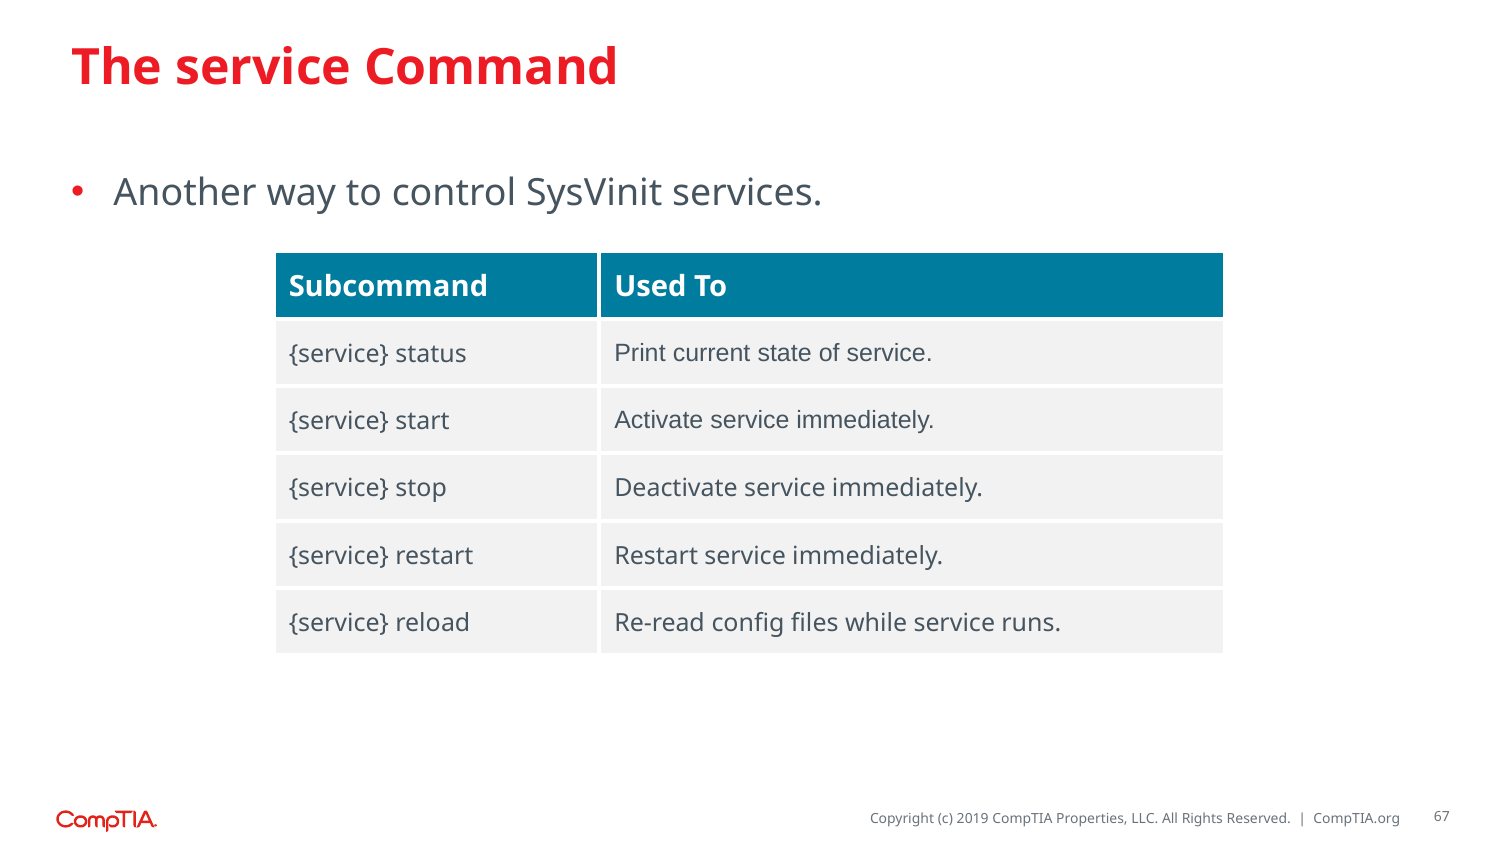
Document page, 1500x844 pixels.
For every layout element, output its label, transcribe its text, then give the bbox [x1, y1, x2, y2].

table_cell Re-read config files while service runs. [601, 590, 1223, 653]
table_cell {service} restart [276, 523, 597, 586]
slide_number 67 [1407, 800, 1450, 835]
table_cell Print current state of service. [601, 321, 1223, 384]
table_cell {service} start [276, 388, 597, 451]
table_cell {service} stop [276, 455, 597, 519]
title The service Command [56, 12, 1444, 117]
table_header Used To [601, 253, 1223, 317]
table_cell Activate service immediately. [601, 388, 1223, 451]
table_cell {service} reload [276, 590, 597, 653]
table_cell Deactivate service immediately. [601, 455, 1223, 519]
table_cell {service} status [276, 321, 597, 384]
list Another way to control SysVinit services. [56, 160, 1444, 746]
table_header Subcommand [276, 253, 597, 317]
table_cell Restart service immediately. [601, 523, 1223, 586]
